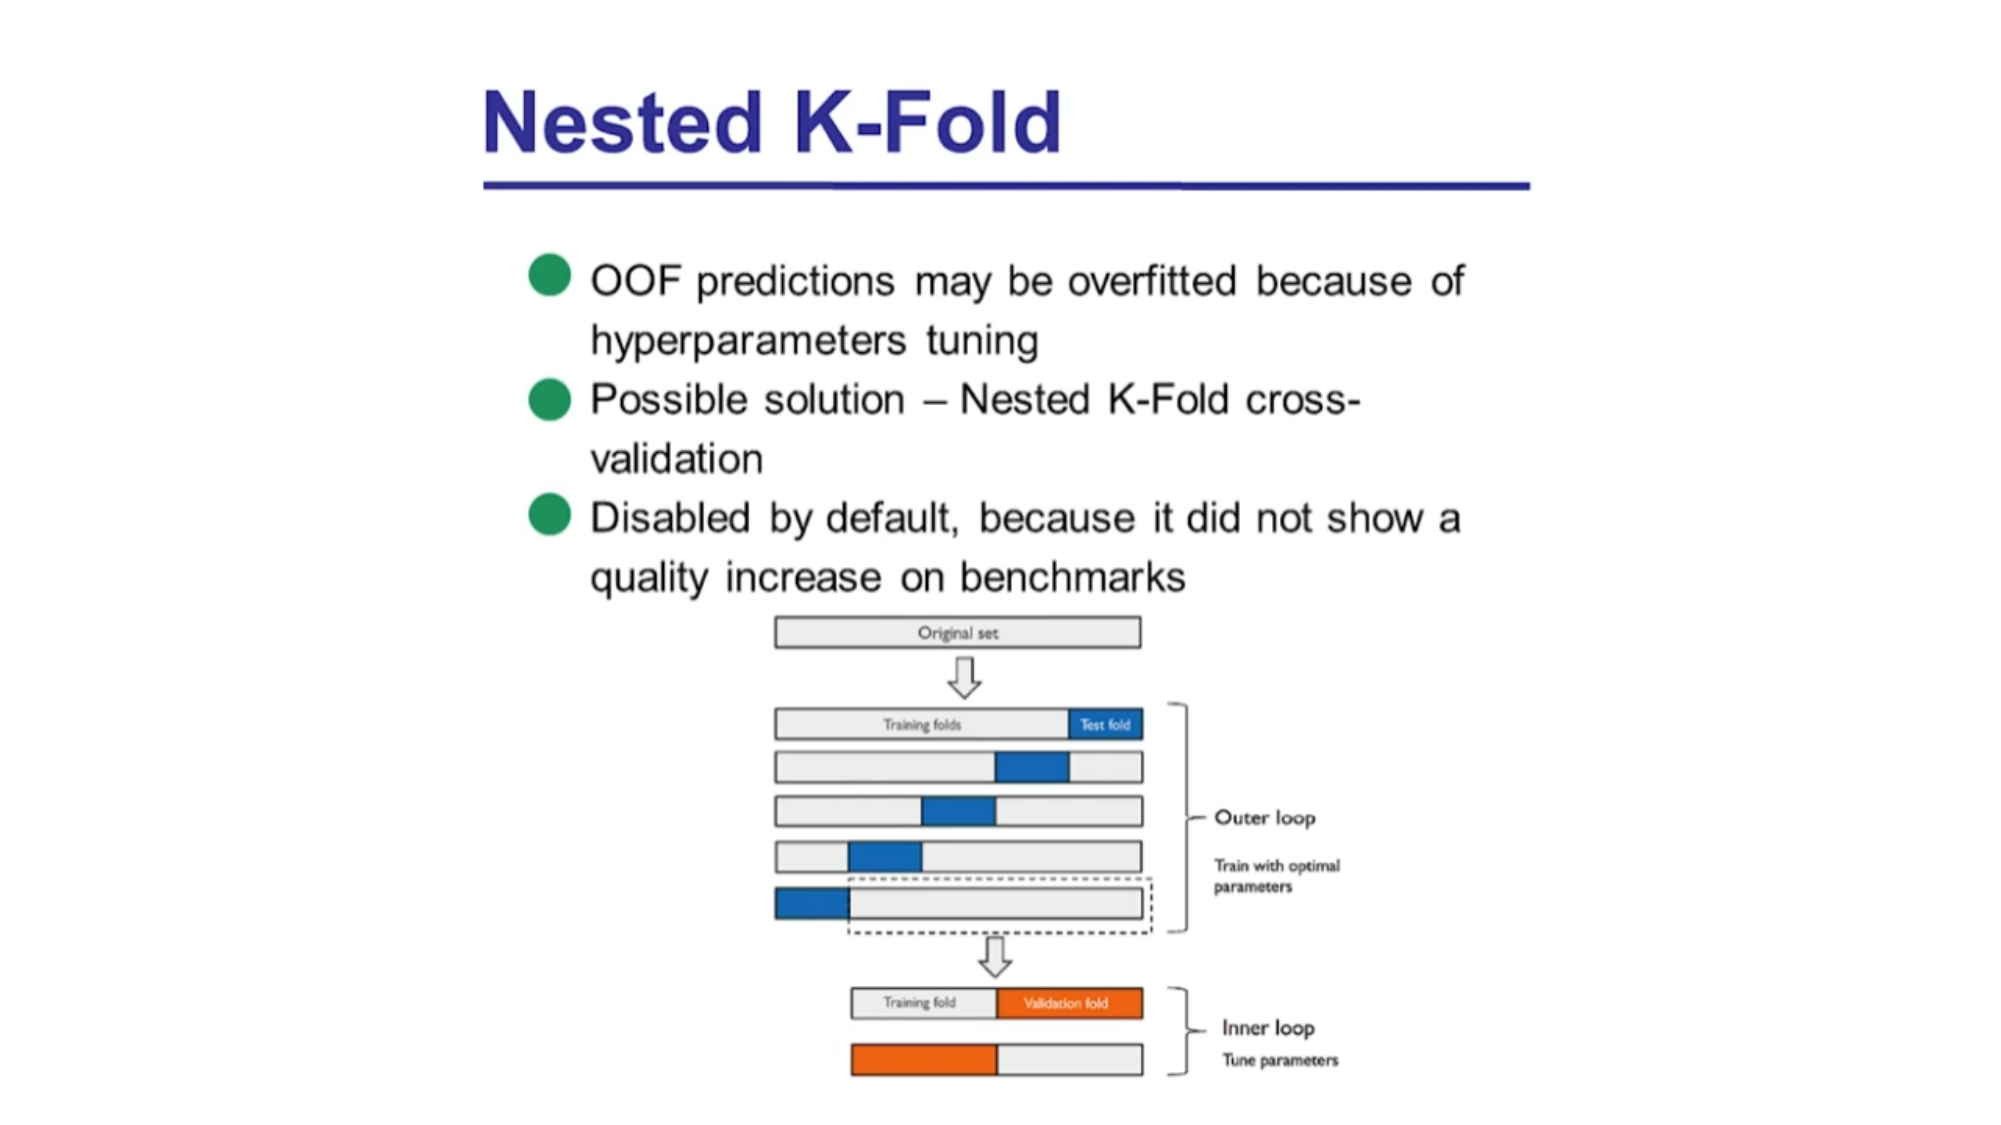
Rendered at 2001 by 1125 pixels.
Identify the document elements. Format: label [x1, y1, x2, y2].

picture [445, 58, 1555, 1096]
